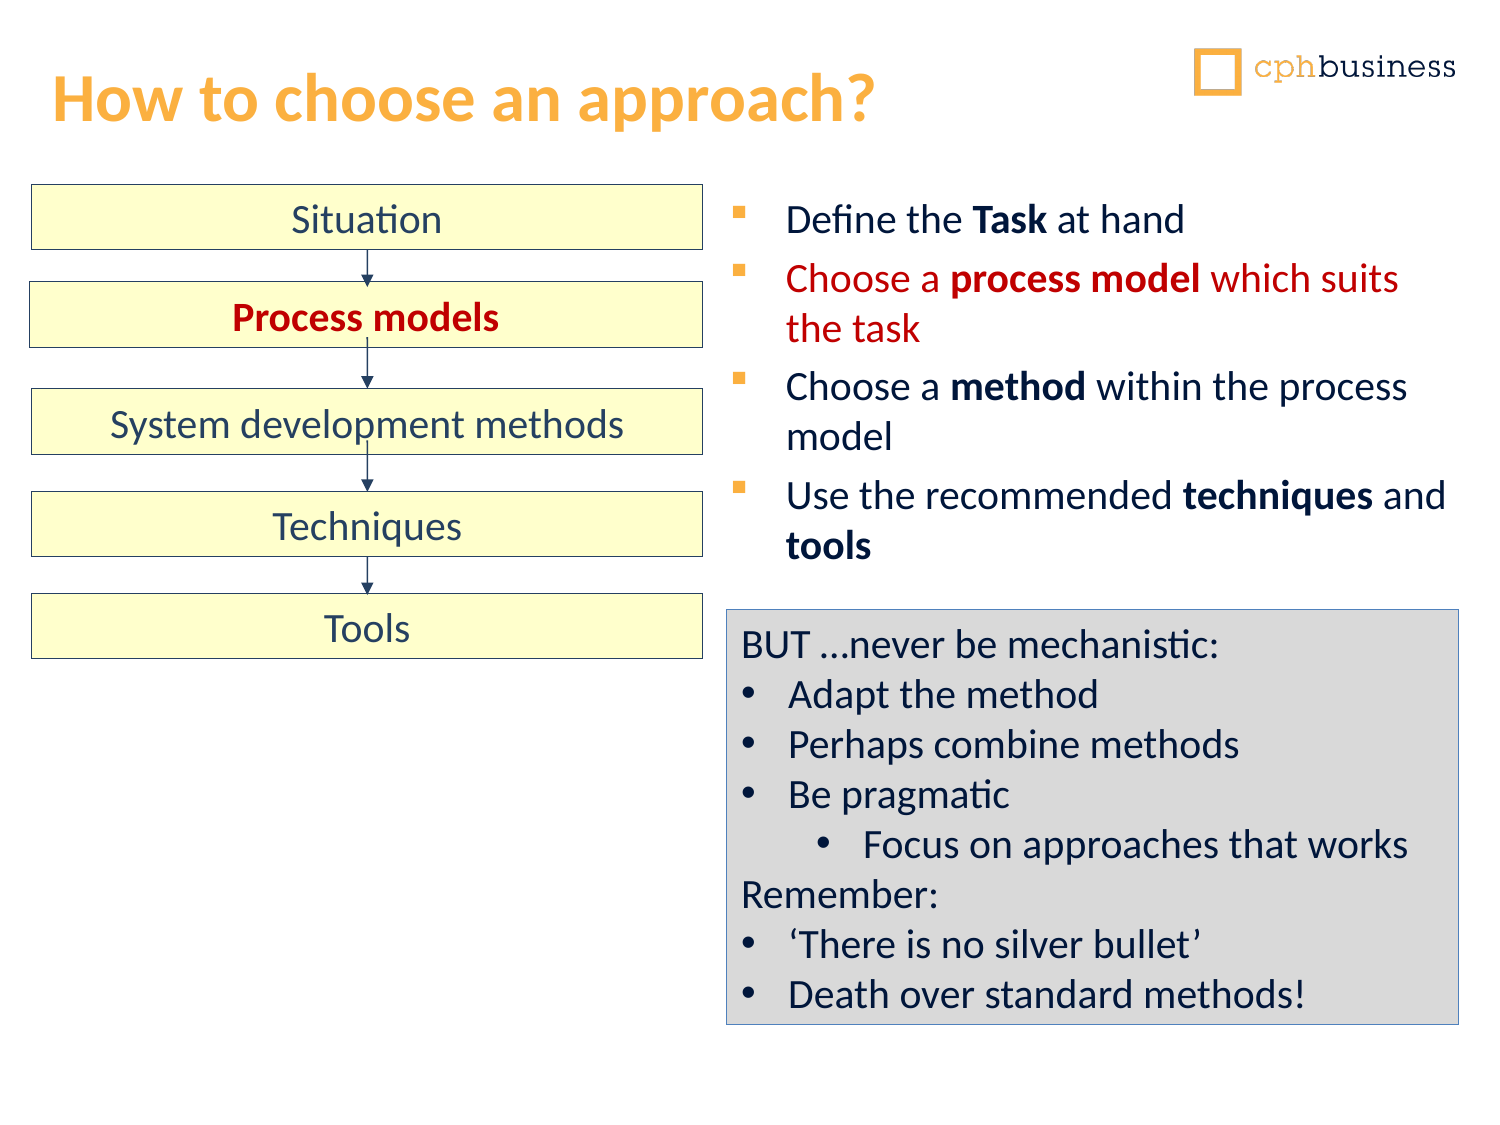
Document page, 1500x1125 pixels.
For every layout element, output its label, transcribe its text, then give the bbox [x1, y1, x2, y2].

text_box Situation [31, 184, 703, 250]
text_box BUT …never be mechanistic: Adapt the method Perhaps combine methods Be pragmatic Focus on approaches that works Remember: ‘There is no silver bullet’ Death over standard methods! [726, 609, 1459, 1025]
text_box Tools [31, 593, 703, 659]
title How to choose an approach? [37, 45, 1463, 163]
text_box [361, 440, 374, 491]
text_box Techniques [31, 491, 703, 557]
text_box [361, 337, 374, 389]
list Define the Task at hand Choose a process model which suits the task Choose a method within the process model Use the recommended techniques and tools [714, 184, 1463, 1050]
text_box [361, 557, 374, 596]
text_box System development methods [31, 388, 703, 455]
text_box Process models [29, 281, 703, 348]
picture [1147, 1, 1500, 143]
text_box [361, 250, 374, 288]
